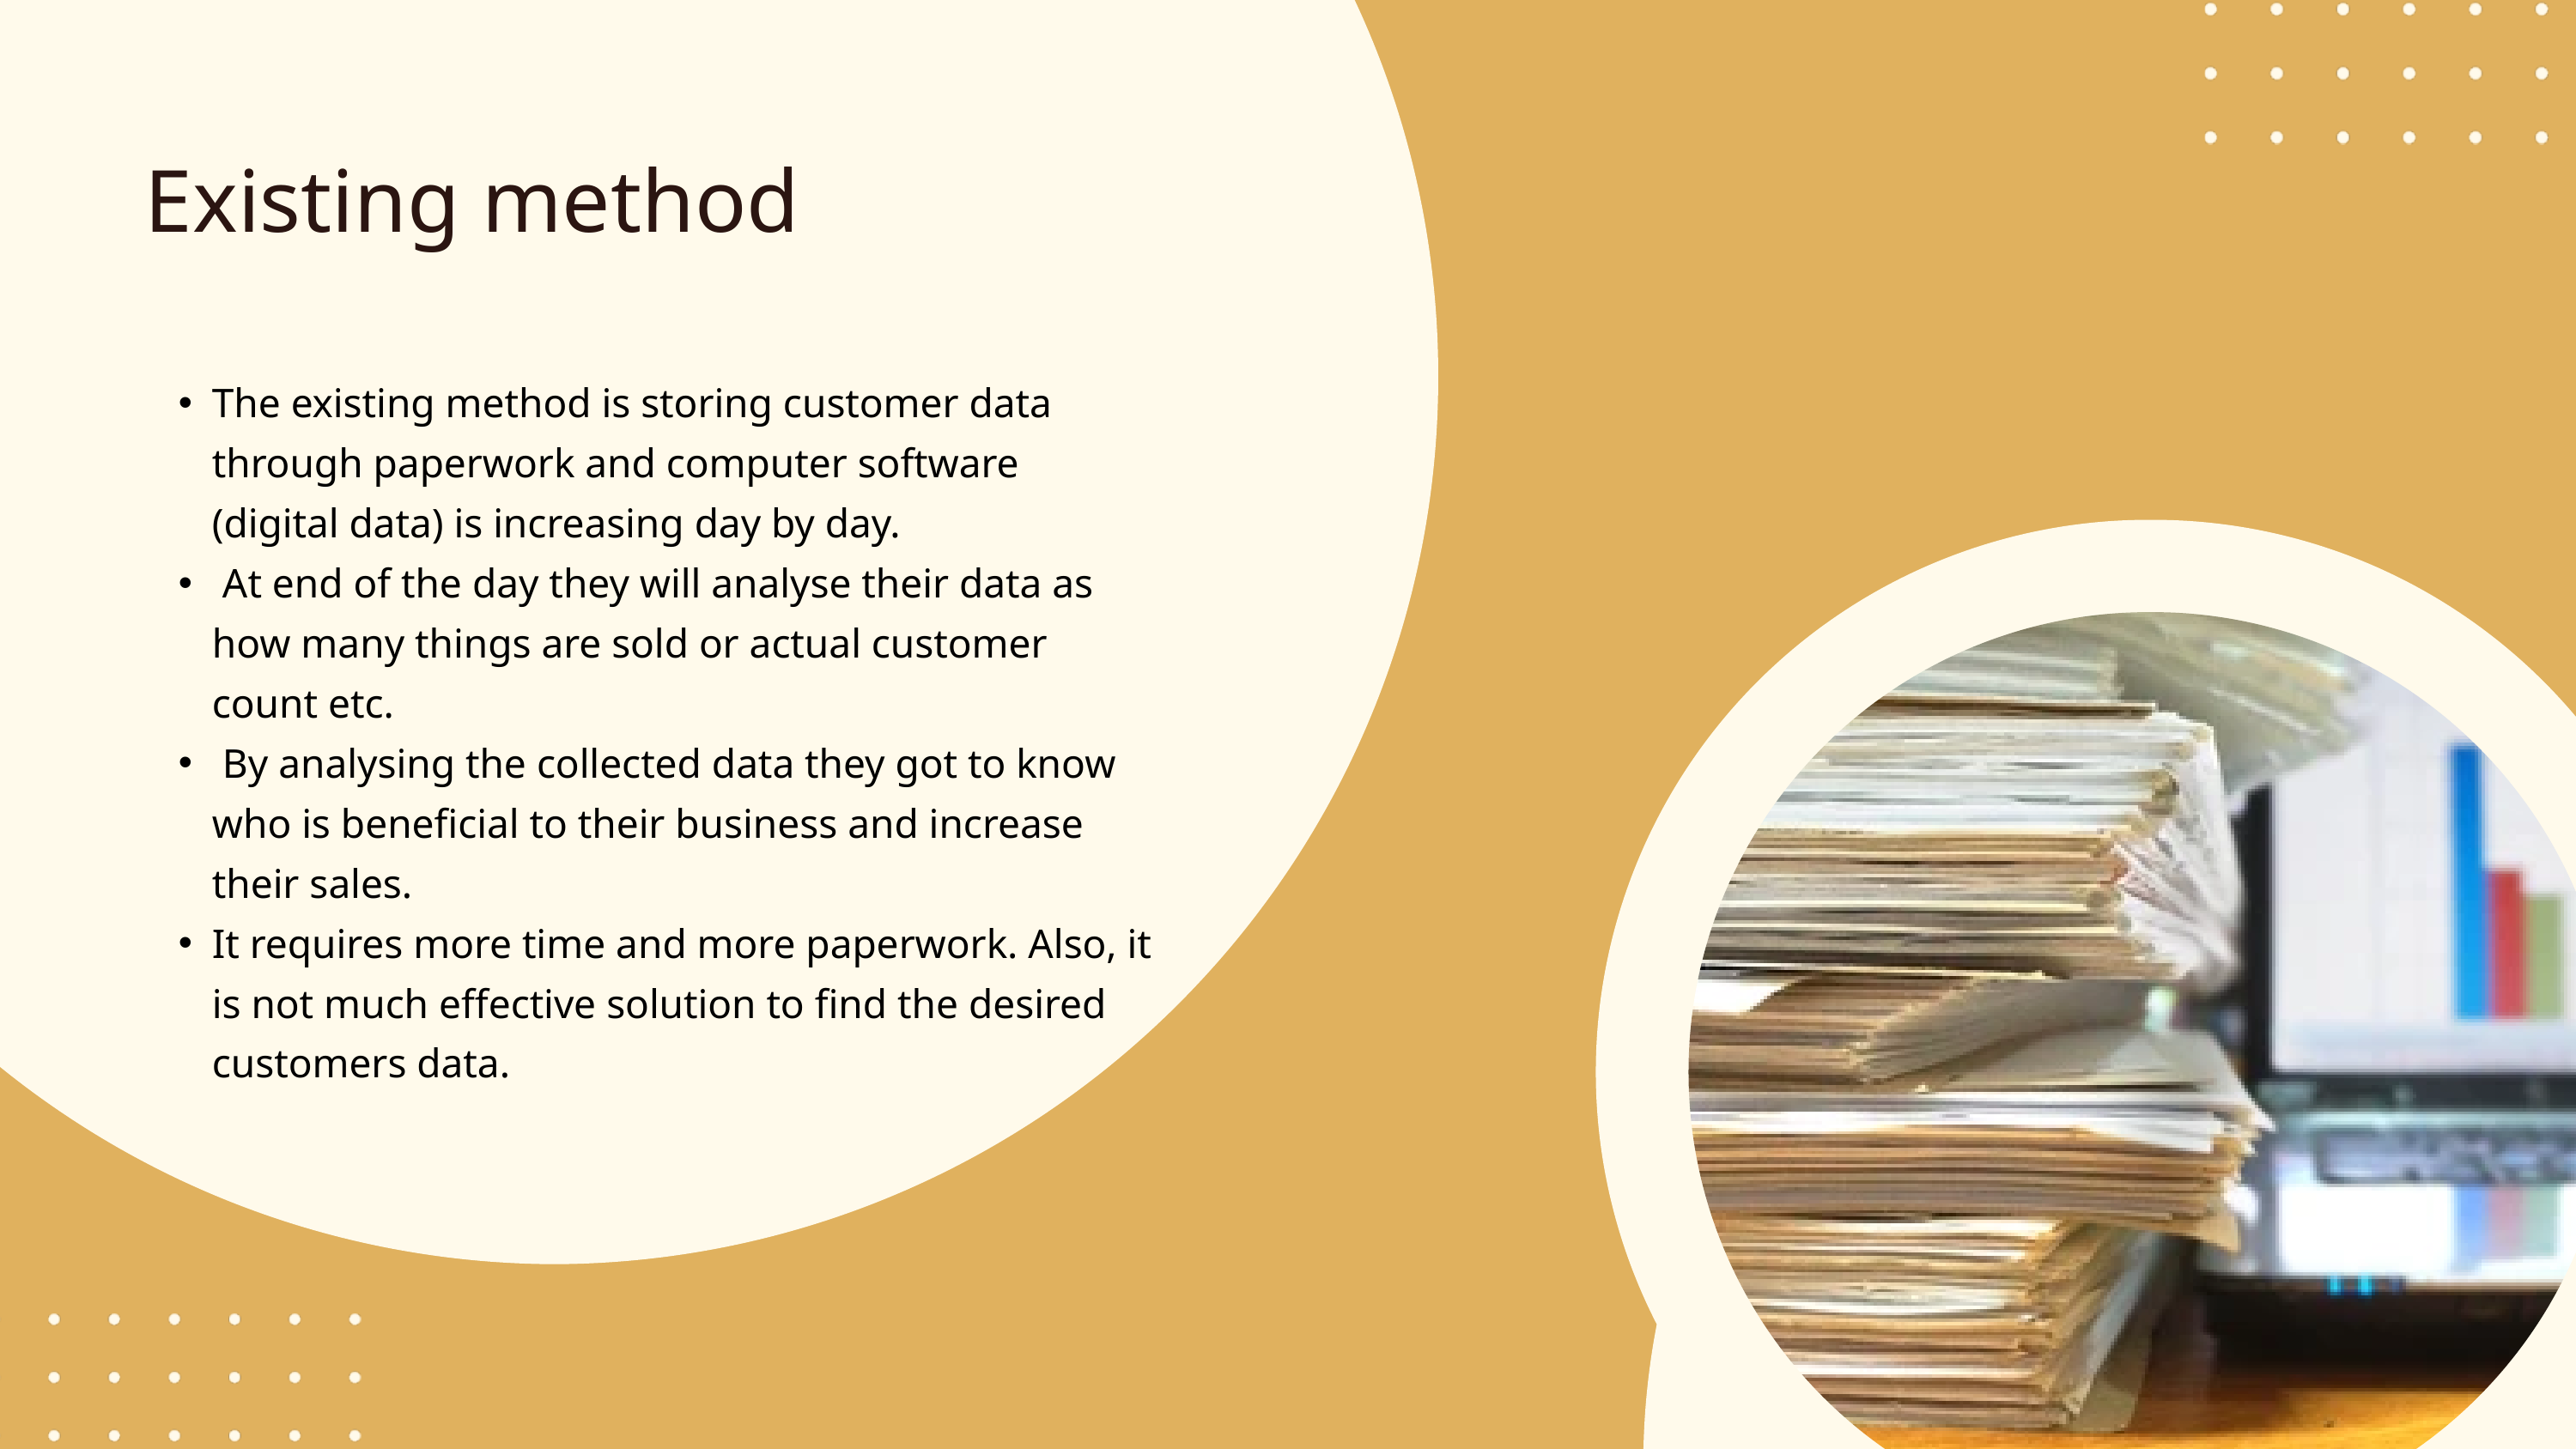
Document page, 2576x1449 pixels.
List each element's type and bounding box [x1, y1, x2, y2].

text_box [0, 1313, 361, 1449]
text_box [1598, 519, 2576, 1449]
text_box [0, 0, 1443, 1264]
text_box [2204, 0, 2576, 145]
